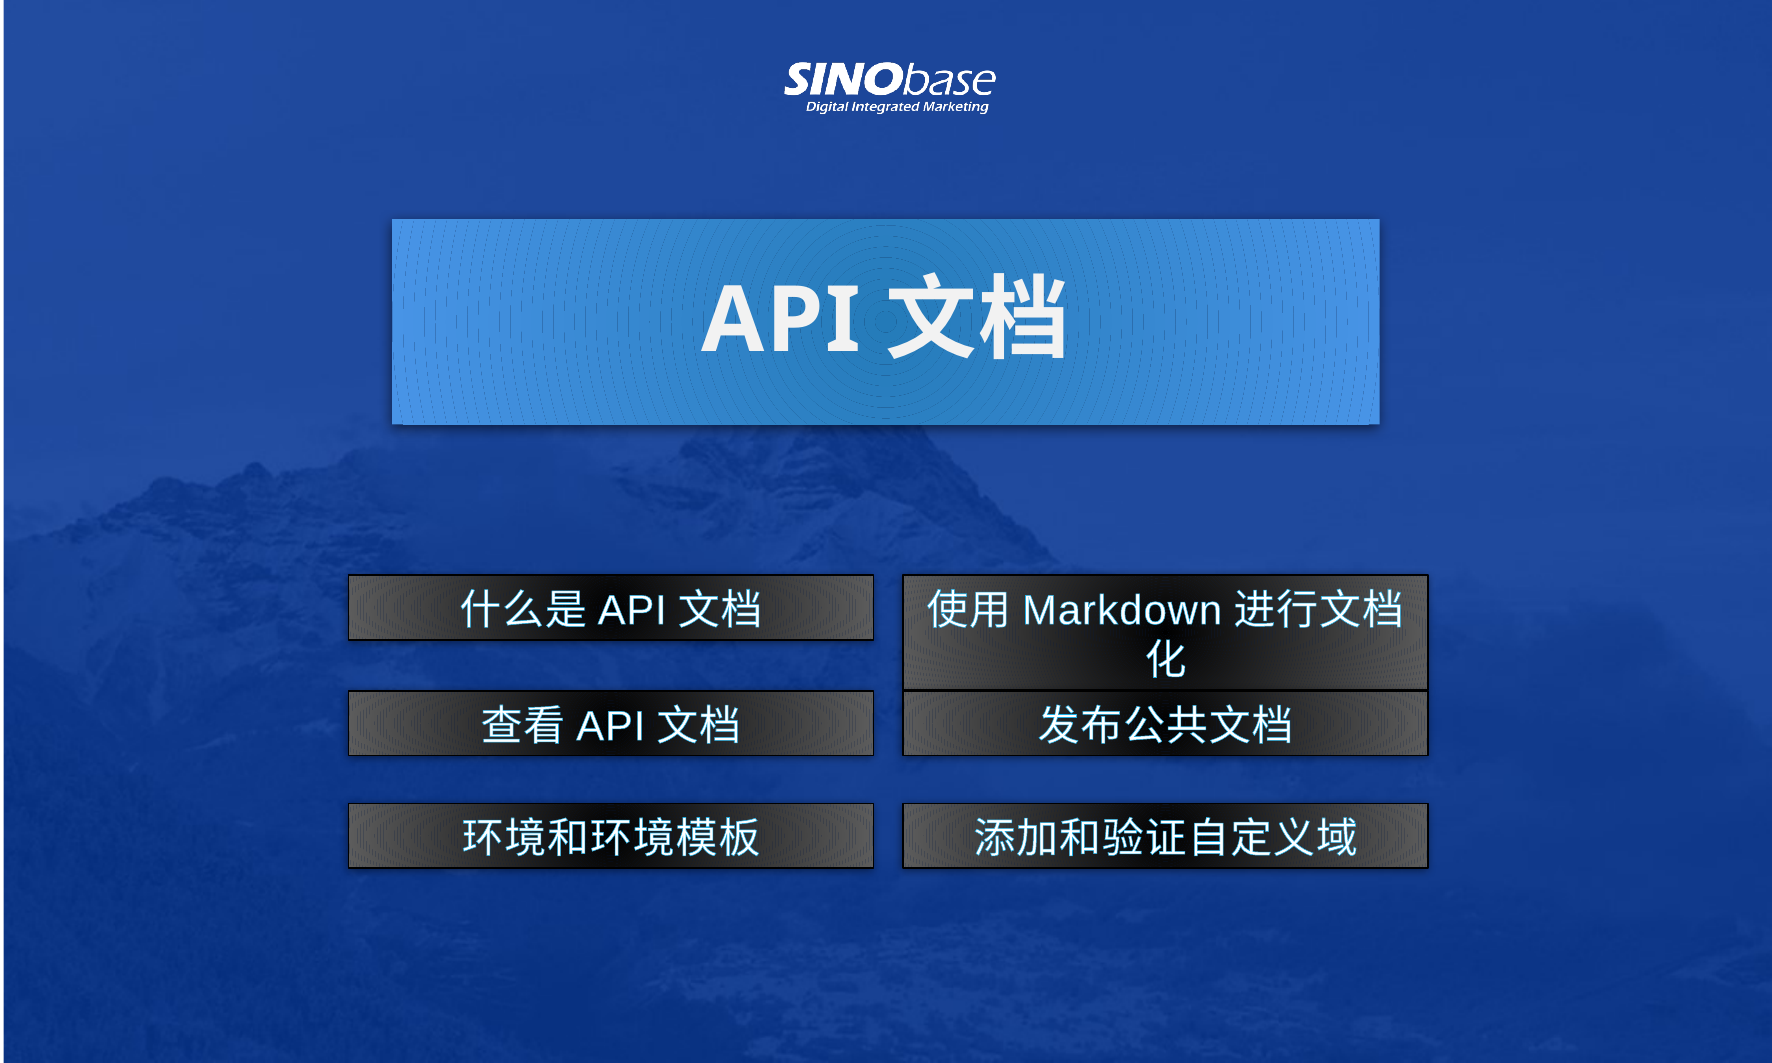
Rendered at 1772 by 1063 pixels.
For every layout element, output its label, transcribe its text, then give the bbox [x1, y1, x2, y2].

text_box 环境和环境模板 [348, 803, 874, 869]
text_box API文档 [392, 219, 1380, 425]
text_box 发布公共文档 [902, 690, 1429, 756]
picture [3, 0, 1772, 1063]
text_box 什么是API文档 [348, 574, 874, 641]
text_box 使用Markdown进行文档化 [902, 574, 1429, 687]
text_box 添加和验证自定义域 [902, 803, 1429, 869]
text_box 查看API文档 [348, 690, 874, 756]
